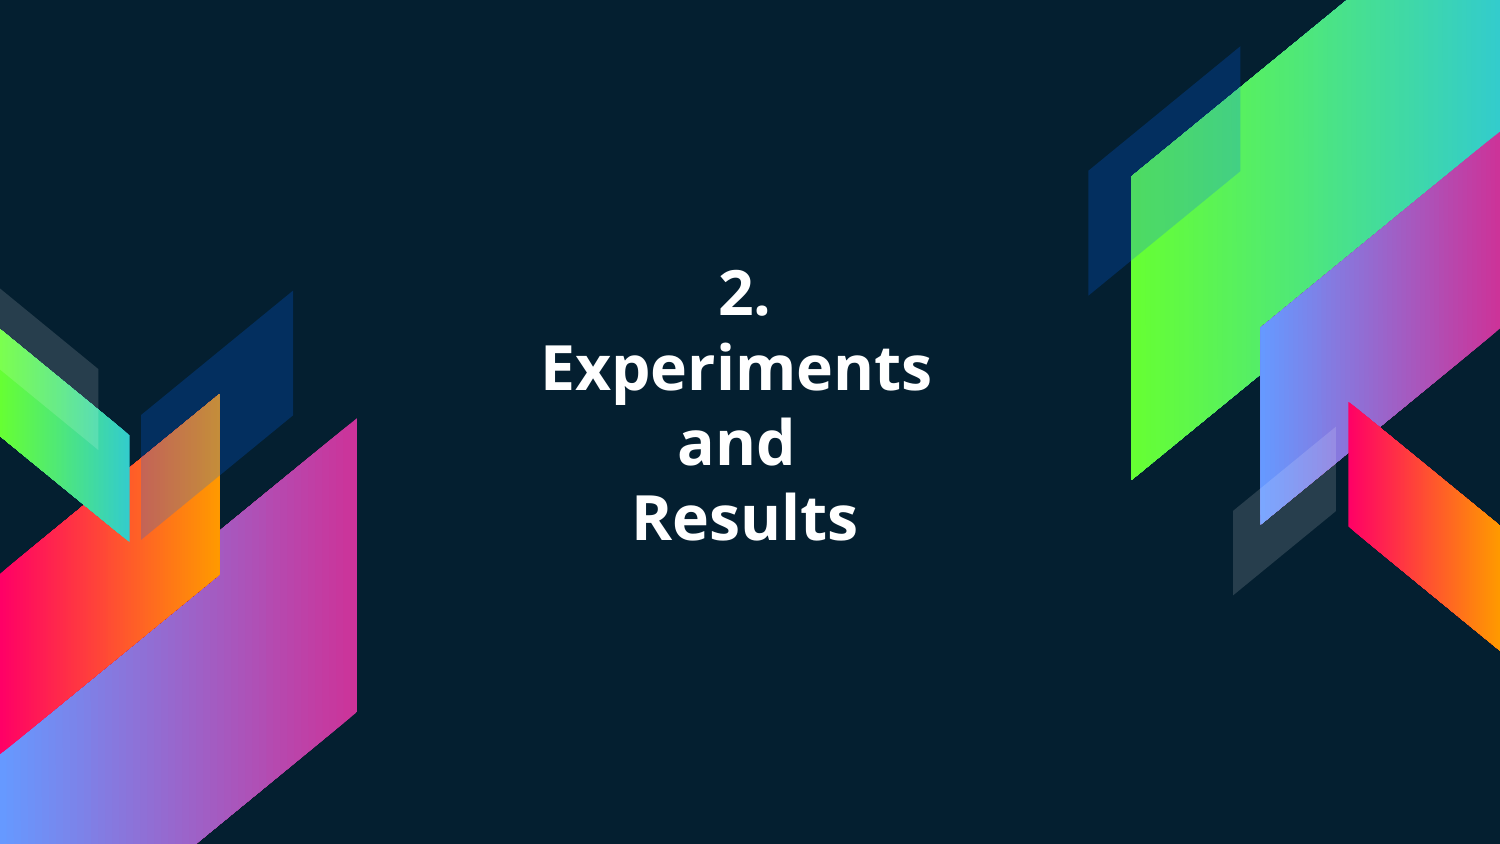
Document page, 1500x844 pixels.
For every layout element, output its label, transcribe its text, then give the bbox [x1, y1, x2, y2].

title 2. Experiments and Results [429, 377, 1061, 569]
